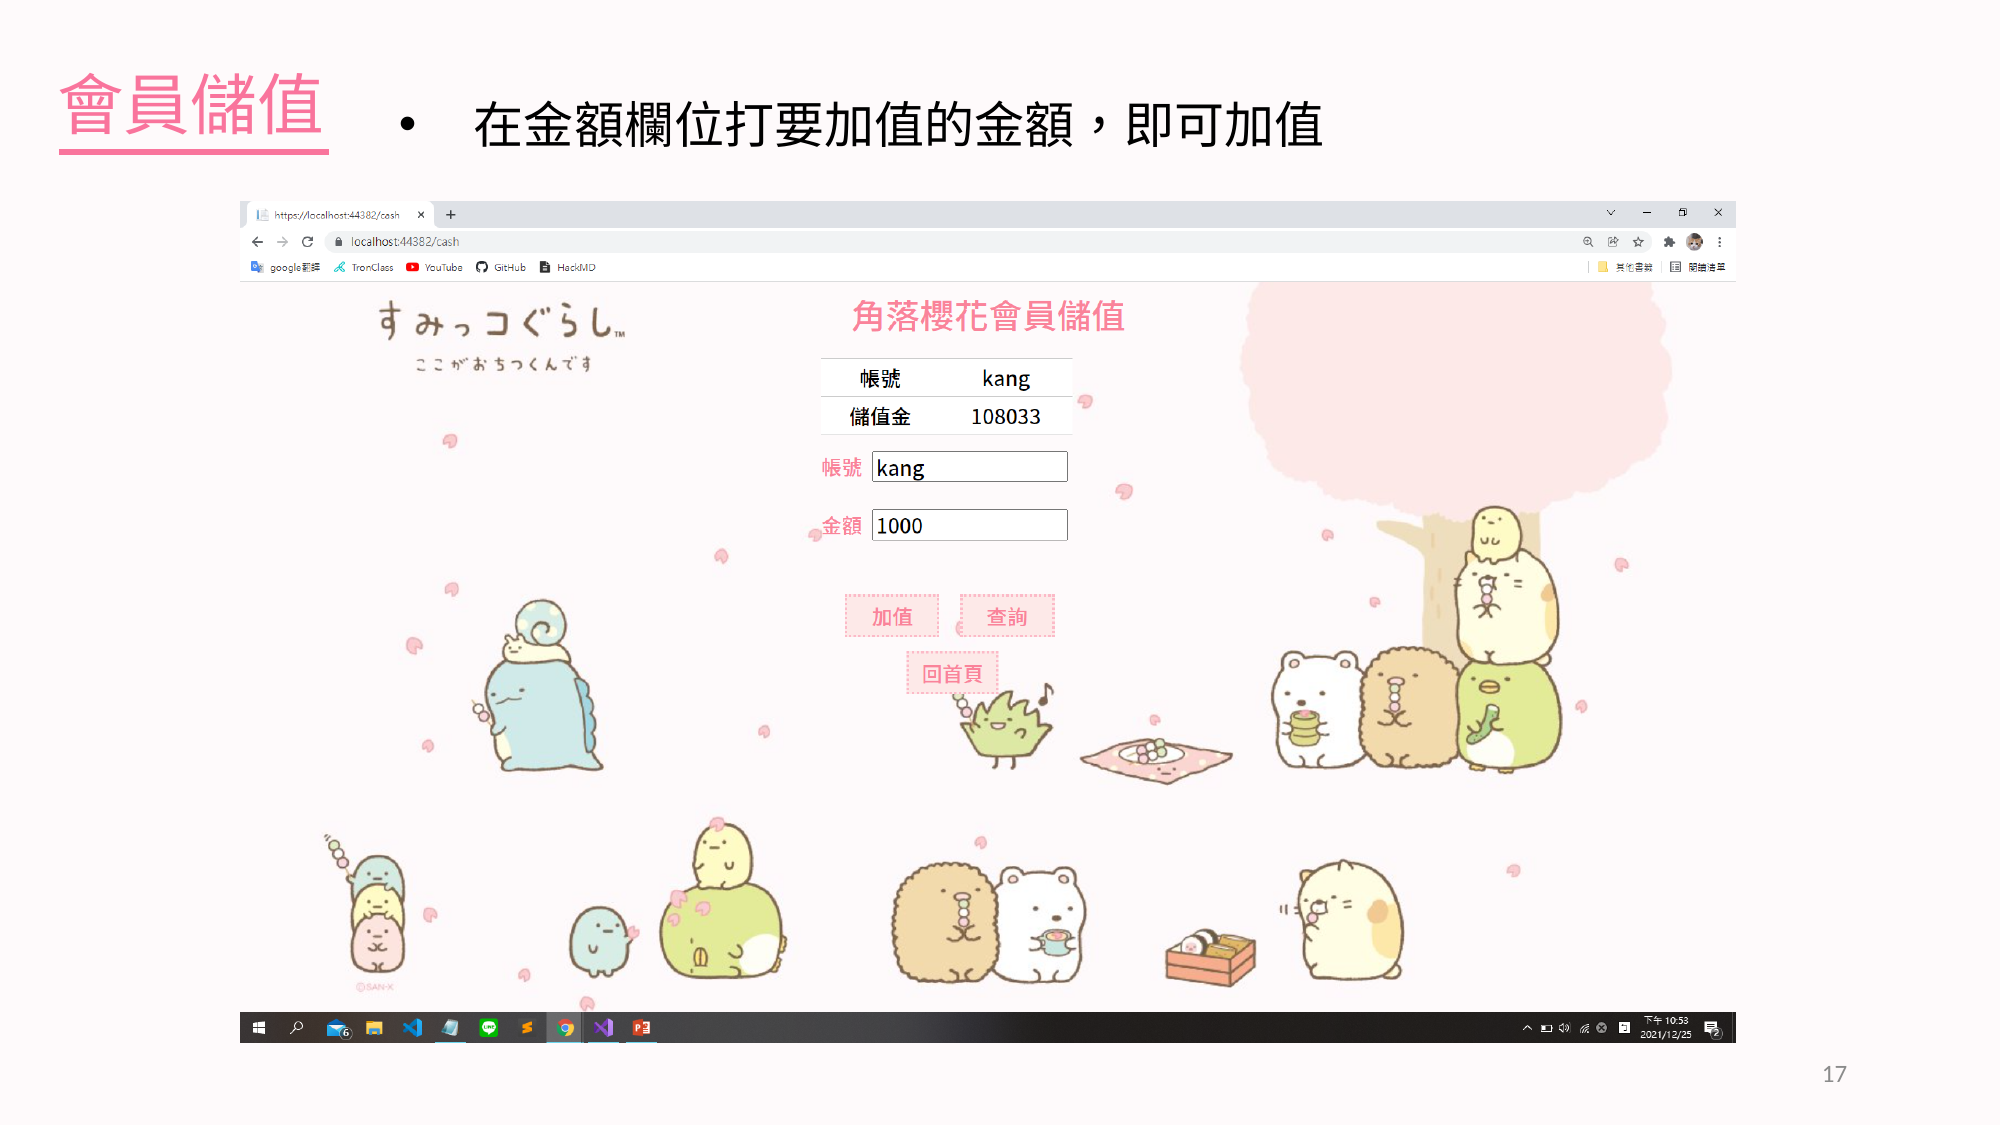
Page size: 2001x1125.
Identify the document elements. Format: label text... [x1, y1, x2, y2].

slide_number 17 [1412, 1042, 1863, 1103]
text_box 會員儲值 [42, 55, 354, 150]
picture [240, 201, 1736, 1043]
text_box 在金額欄位打要加值的金額，即可加值 [384, 85, 1765, 161]
